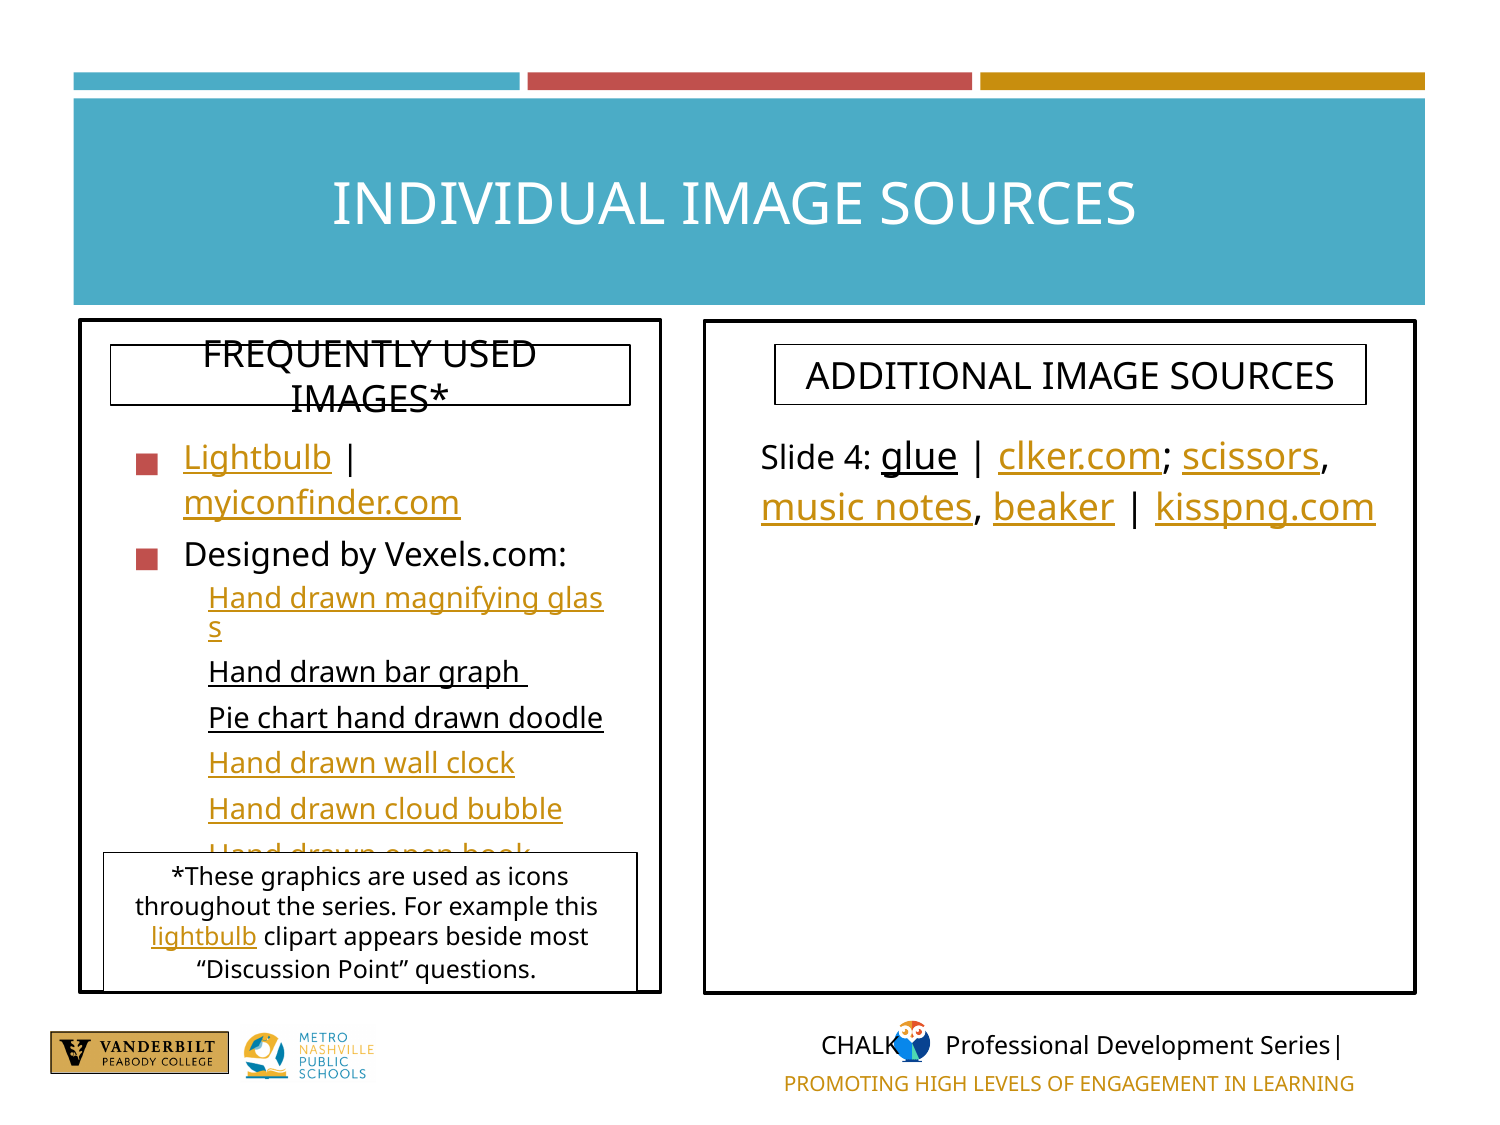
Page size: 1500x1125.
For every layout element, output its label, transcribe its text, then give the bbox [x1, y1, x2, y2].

picture [240, 1024, 376, 1083]
title INDIVIDUAL IMAGE SOURCES [79, 112, 1391, 291]
text_box [79, 319, 661, 993]
text_box [88, 326, 669, 1005]
picture [893, 1020, 931, 1063]
text_box *These graphics are used as icons throughout the series. For example this lightbulb clipart appears beside most “Discussion Point” questions. [103, 852, 637, 992]
text_box [699, 320, 1410, 1005]
picture [50, 1031, 229, 1074]
list FREQUENTLY USED IMAGES* [110, 345, 630, 405]
list Lightbulb | myiconfinder.com Designed by Vexels.com: Hand drawn magnifying glass Hand drawn bar graph Pie chart hand drawn doodle Hand drawn wall clock Hand drawn cloud bubble Hand drawn open book Cog wheel hand drawn icon [118, 428, 623, 852]
text_box [704, 320, 1415, 993]
